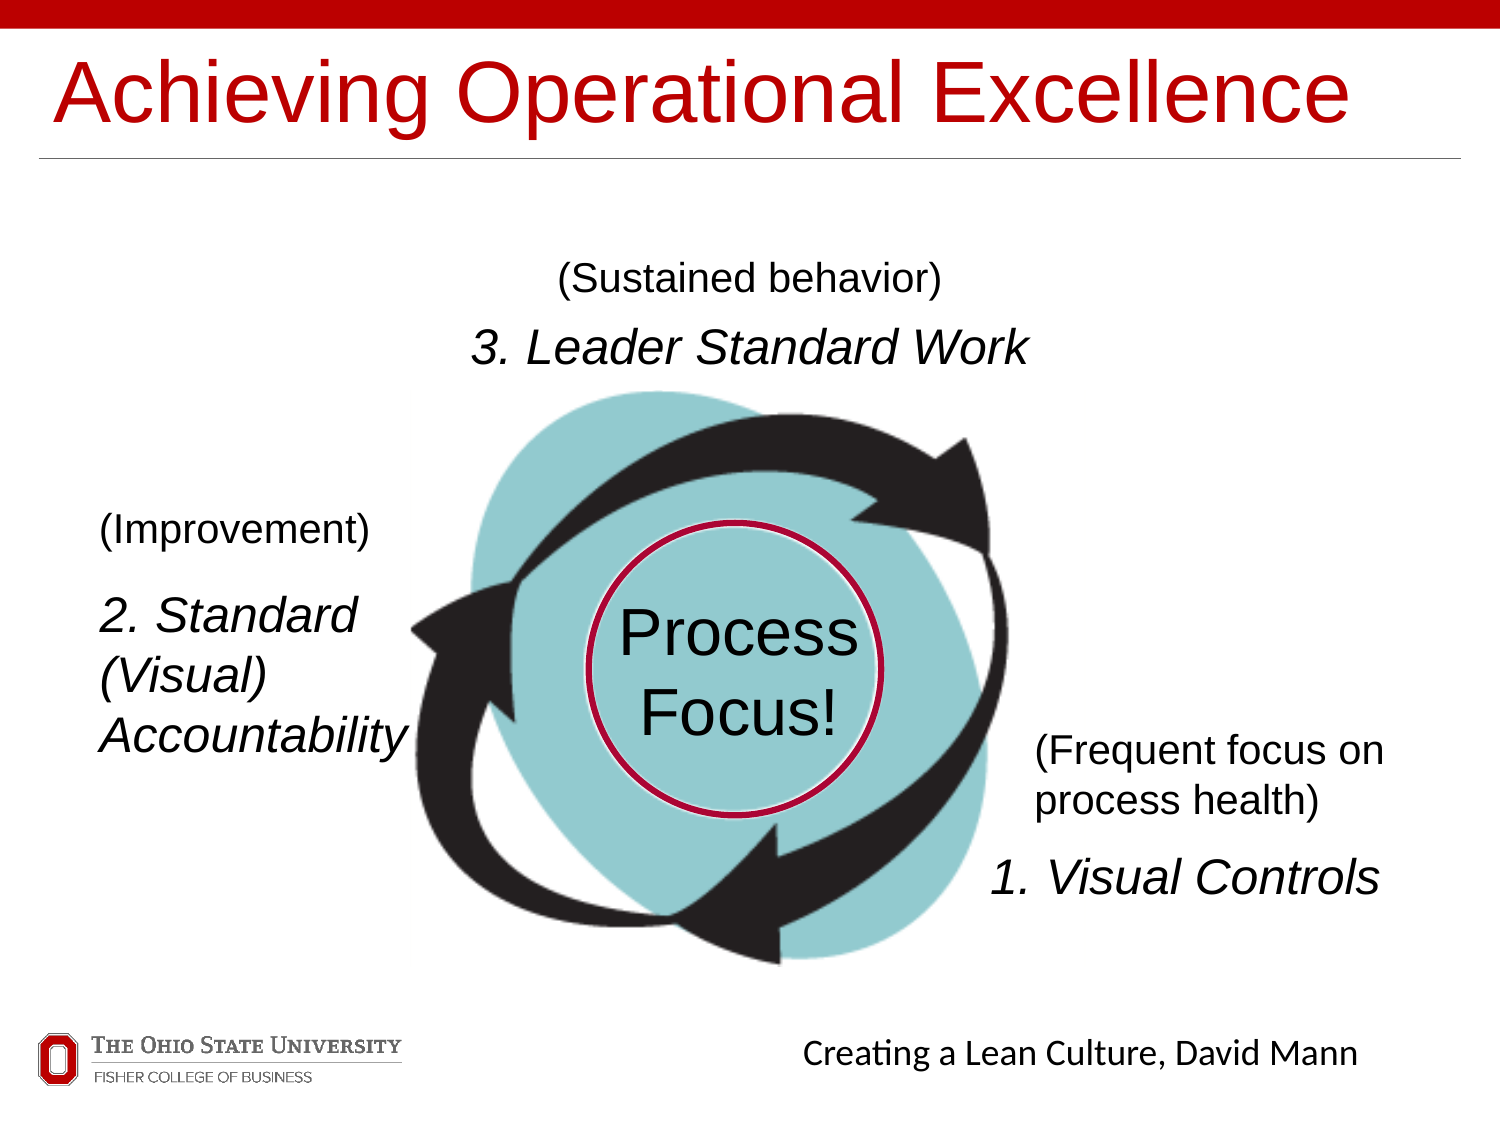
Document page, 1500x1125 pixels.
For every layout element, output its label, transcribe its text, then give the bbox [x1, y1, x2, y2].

title Achieving Operational Excellence [38, 38, 1462, 149]
picture [38, 1033, 402, 1086]
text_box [84, 242, 1444, 967]
text_box Creating a Lean Culture, David Mann [788, 1020, 1375, 1081]
